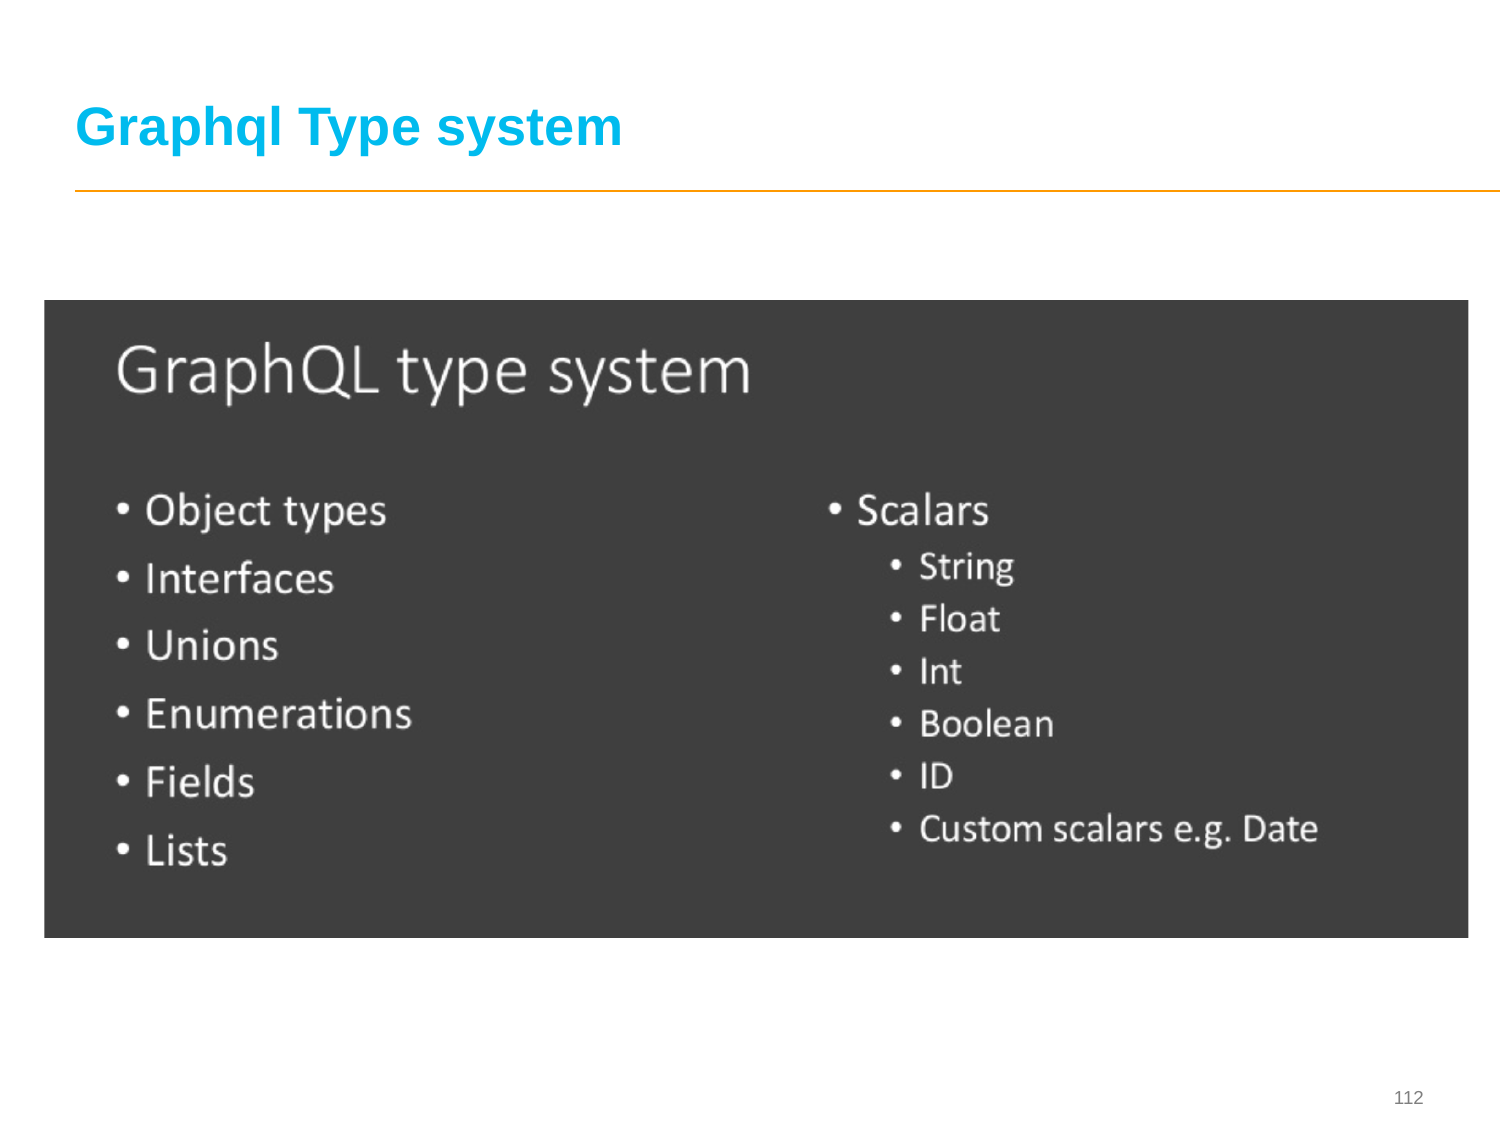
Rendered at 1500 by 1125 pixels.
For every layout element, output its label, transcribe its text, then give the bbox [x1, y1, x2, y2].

picture [44, 299, 1469, 938]
title Graphql Type system [75, 27, 1422, 157]
